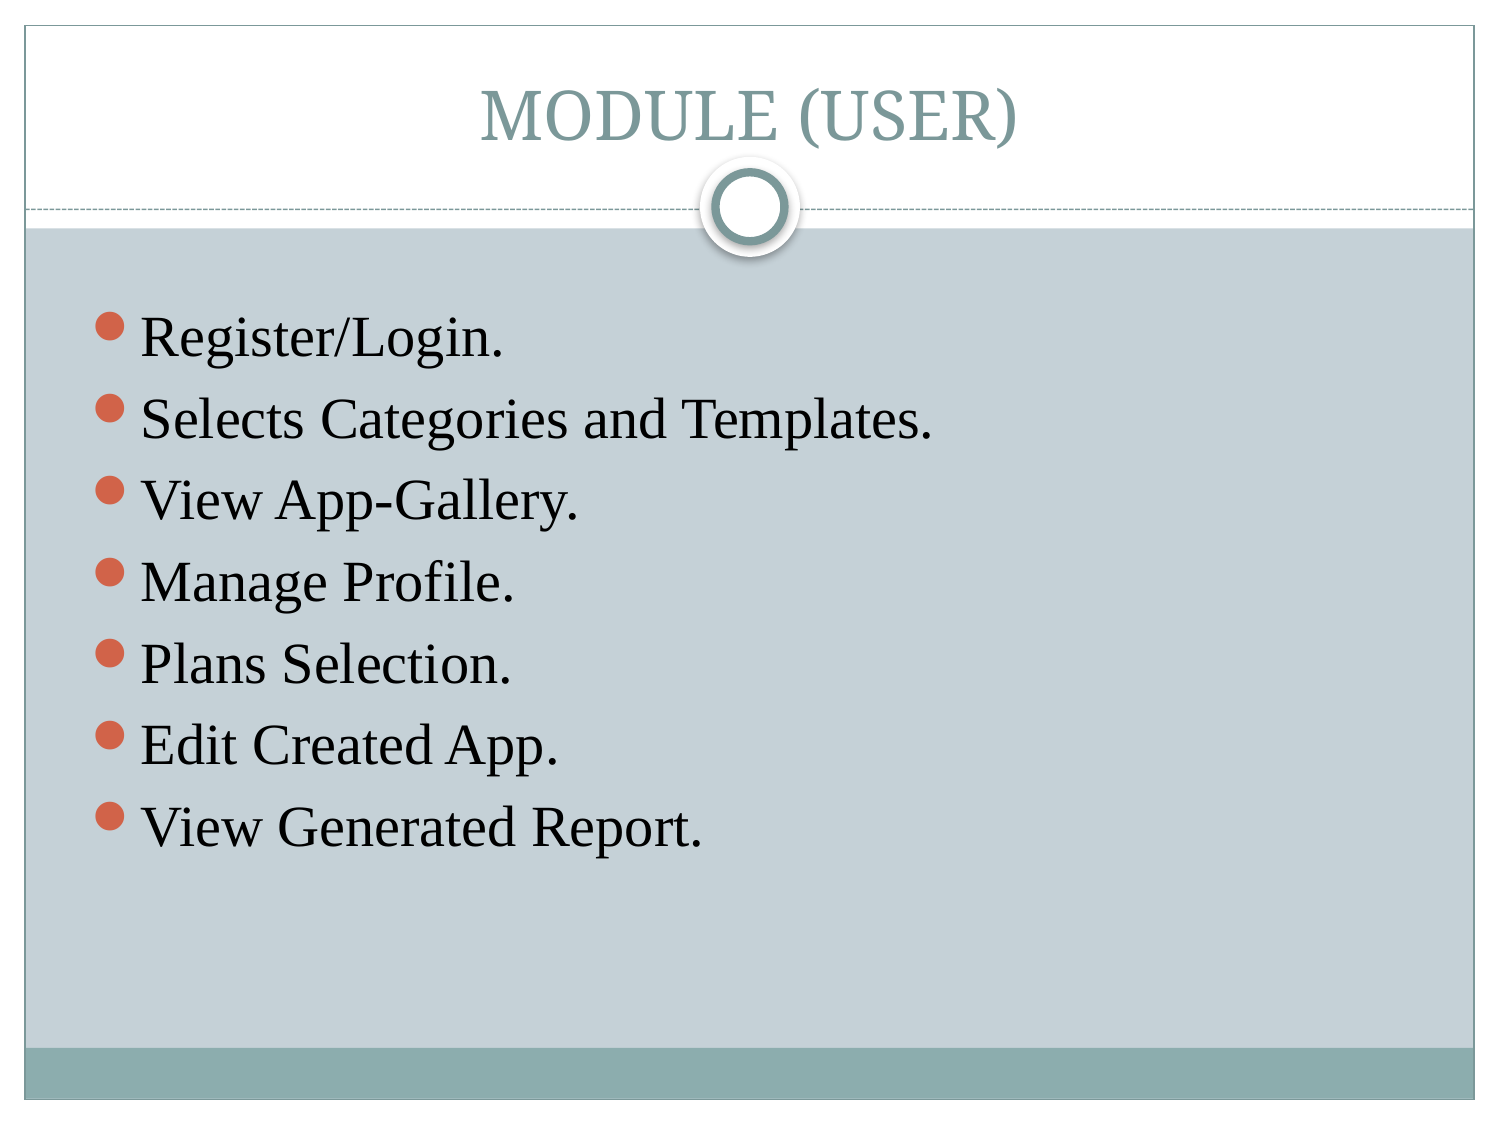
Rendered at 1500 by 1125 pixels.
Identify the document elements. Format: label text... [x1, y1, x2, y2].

title MODULE (USER) [49, 37, 1450, 162]
list Register/Login. Selects Categories and Templates. View App-Gallery. Manage Profile. Plans Selection. Edit Created App. View Generated Report. [76, 290, 1427, 1034]
